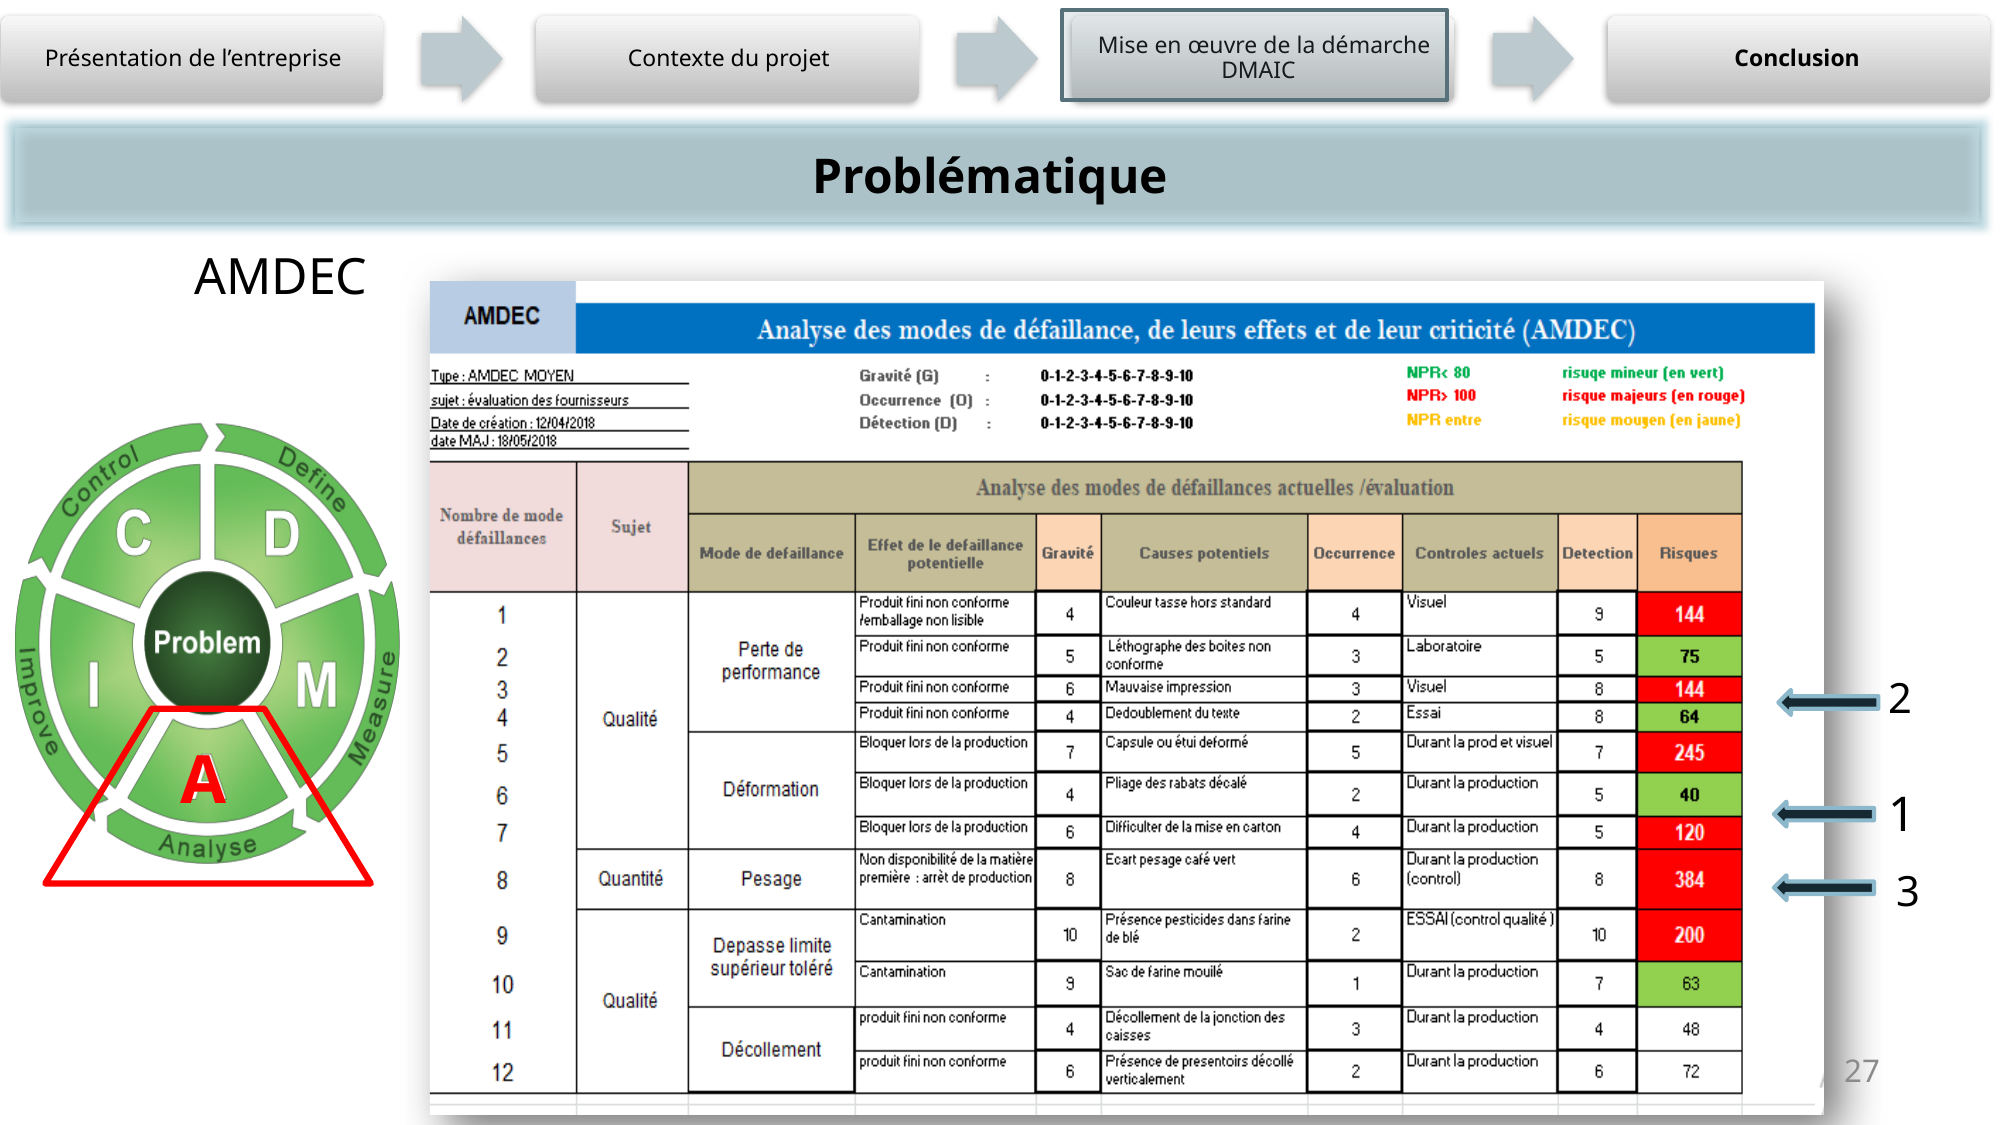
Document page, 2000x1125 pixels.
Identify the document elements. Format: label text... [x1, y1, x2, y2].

picture [12, 419, 400, 865]
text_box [0, 15, 1992, 103]
text_box [1828, 805, 1877, 823]
text_box 1 [1875, 776, 1975, 849]
text_box [1828, 879, 1877, 897]
text_box [45, 872, 371, 884]
text_box 3 [1882, 857, 1983, 922]
text_box [1060, 8, 1449, 13]
slide_number 27 [1828, 1042, 1900, 1103]
picture [429, 281, 1825, 1115]
text_box 2 [1875, 664, 1975, 730]
text_box [1828, 694, 1881, 711]
title AMDEC [0, 223, 1031, 314]
text_box Problématique [27, 140, 1967, 210]
